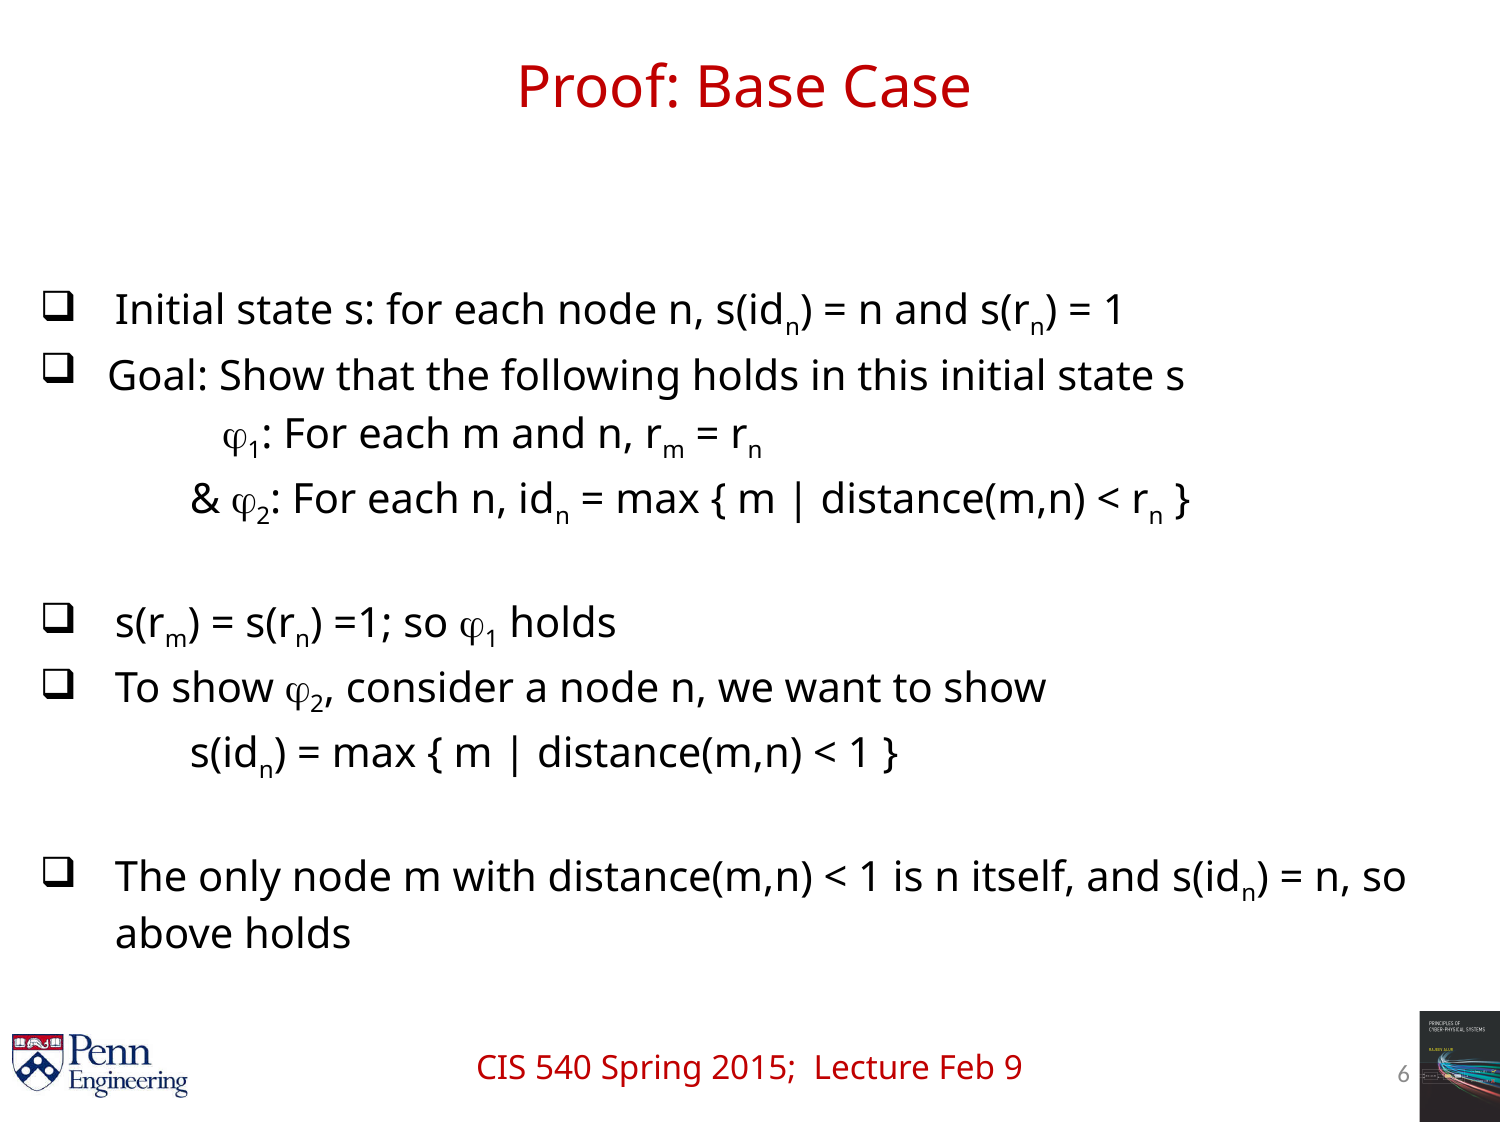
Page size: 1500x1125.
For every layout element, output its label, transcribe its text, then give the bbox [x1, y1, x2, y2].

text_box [0, 1007, 1500, 1125]
title Proof: Base Case [100, 24, 1389, 143]
text_box Initial state s: for each node n, s(idn) = n and s(rn) = 1 Goal: Show that the following holds in this initial state s j1: For each m and n, rm = rn & j2: For each n, idn = max { m | distance(m,n) < rn } s(rm) = s(rn) =1; so j1 holds To show j2, consider a node n, we want to show s(idn) = max { m | distance(m,n) < 1 } The only node m with distance(m,n) < 1 is n itself, and s(idn) = n, so above holds [24, 212, 1475, 1005]
